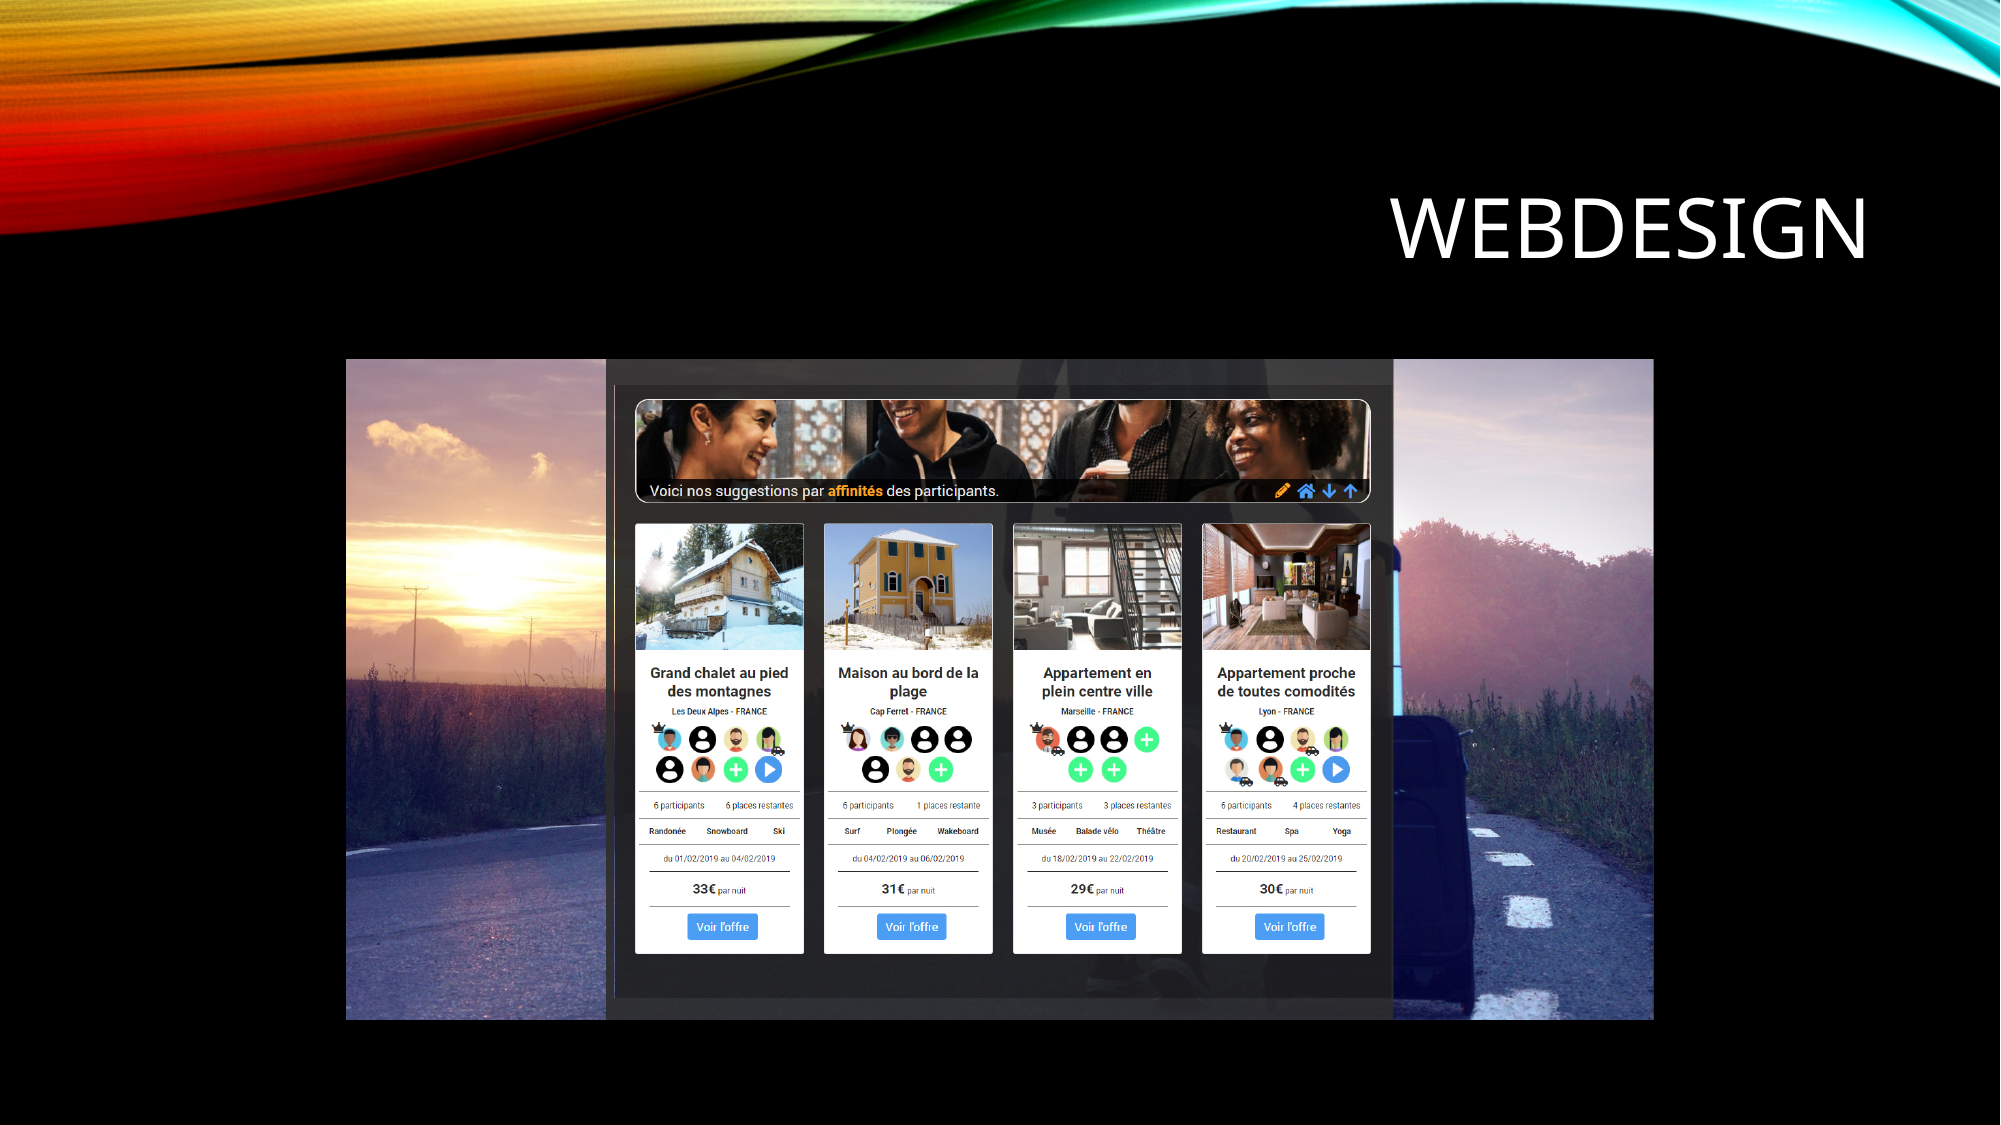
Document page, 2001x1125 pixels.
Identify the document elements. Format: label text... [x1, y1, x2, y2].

title webdesign [474, 125, 1888, 338]
picture [0, 0, 2000, 237]
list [346, 359, 1654, 1021]
